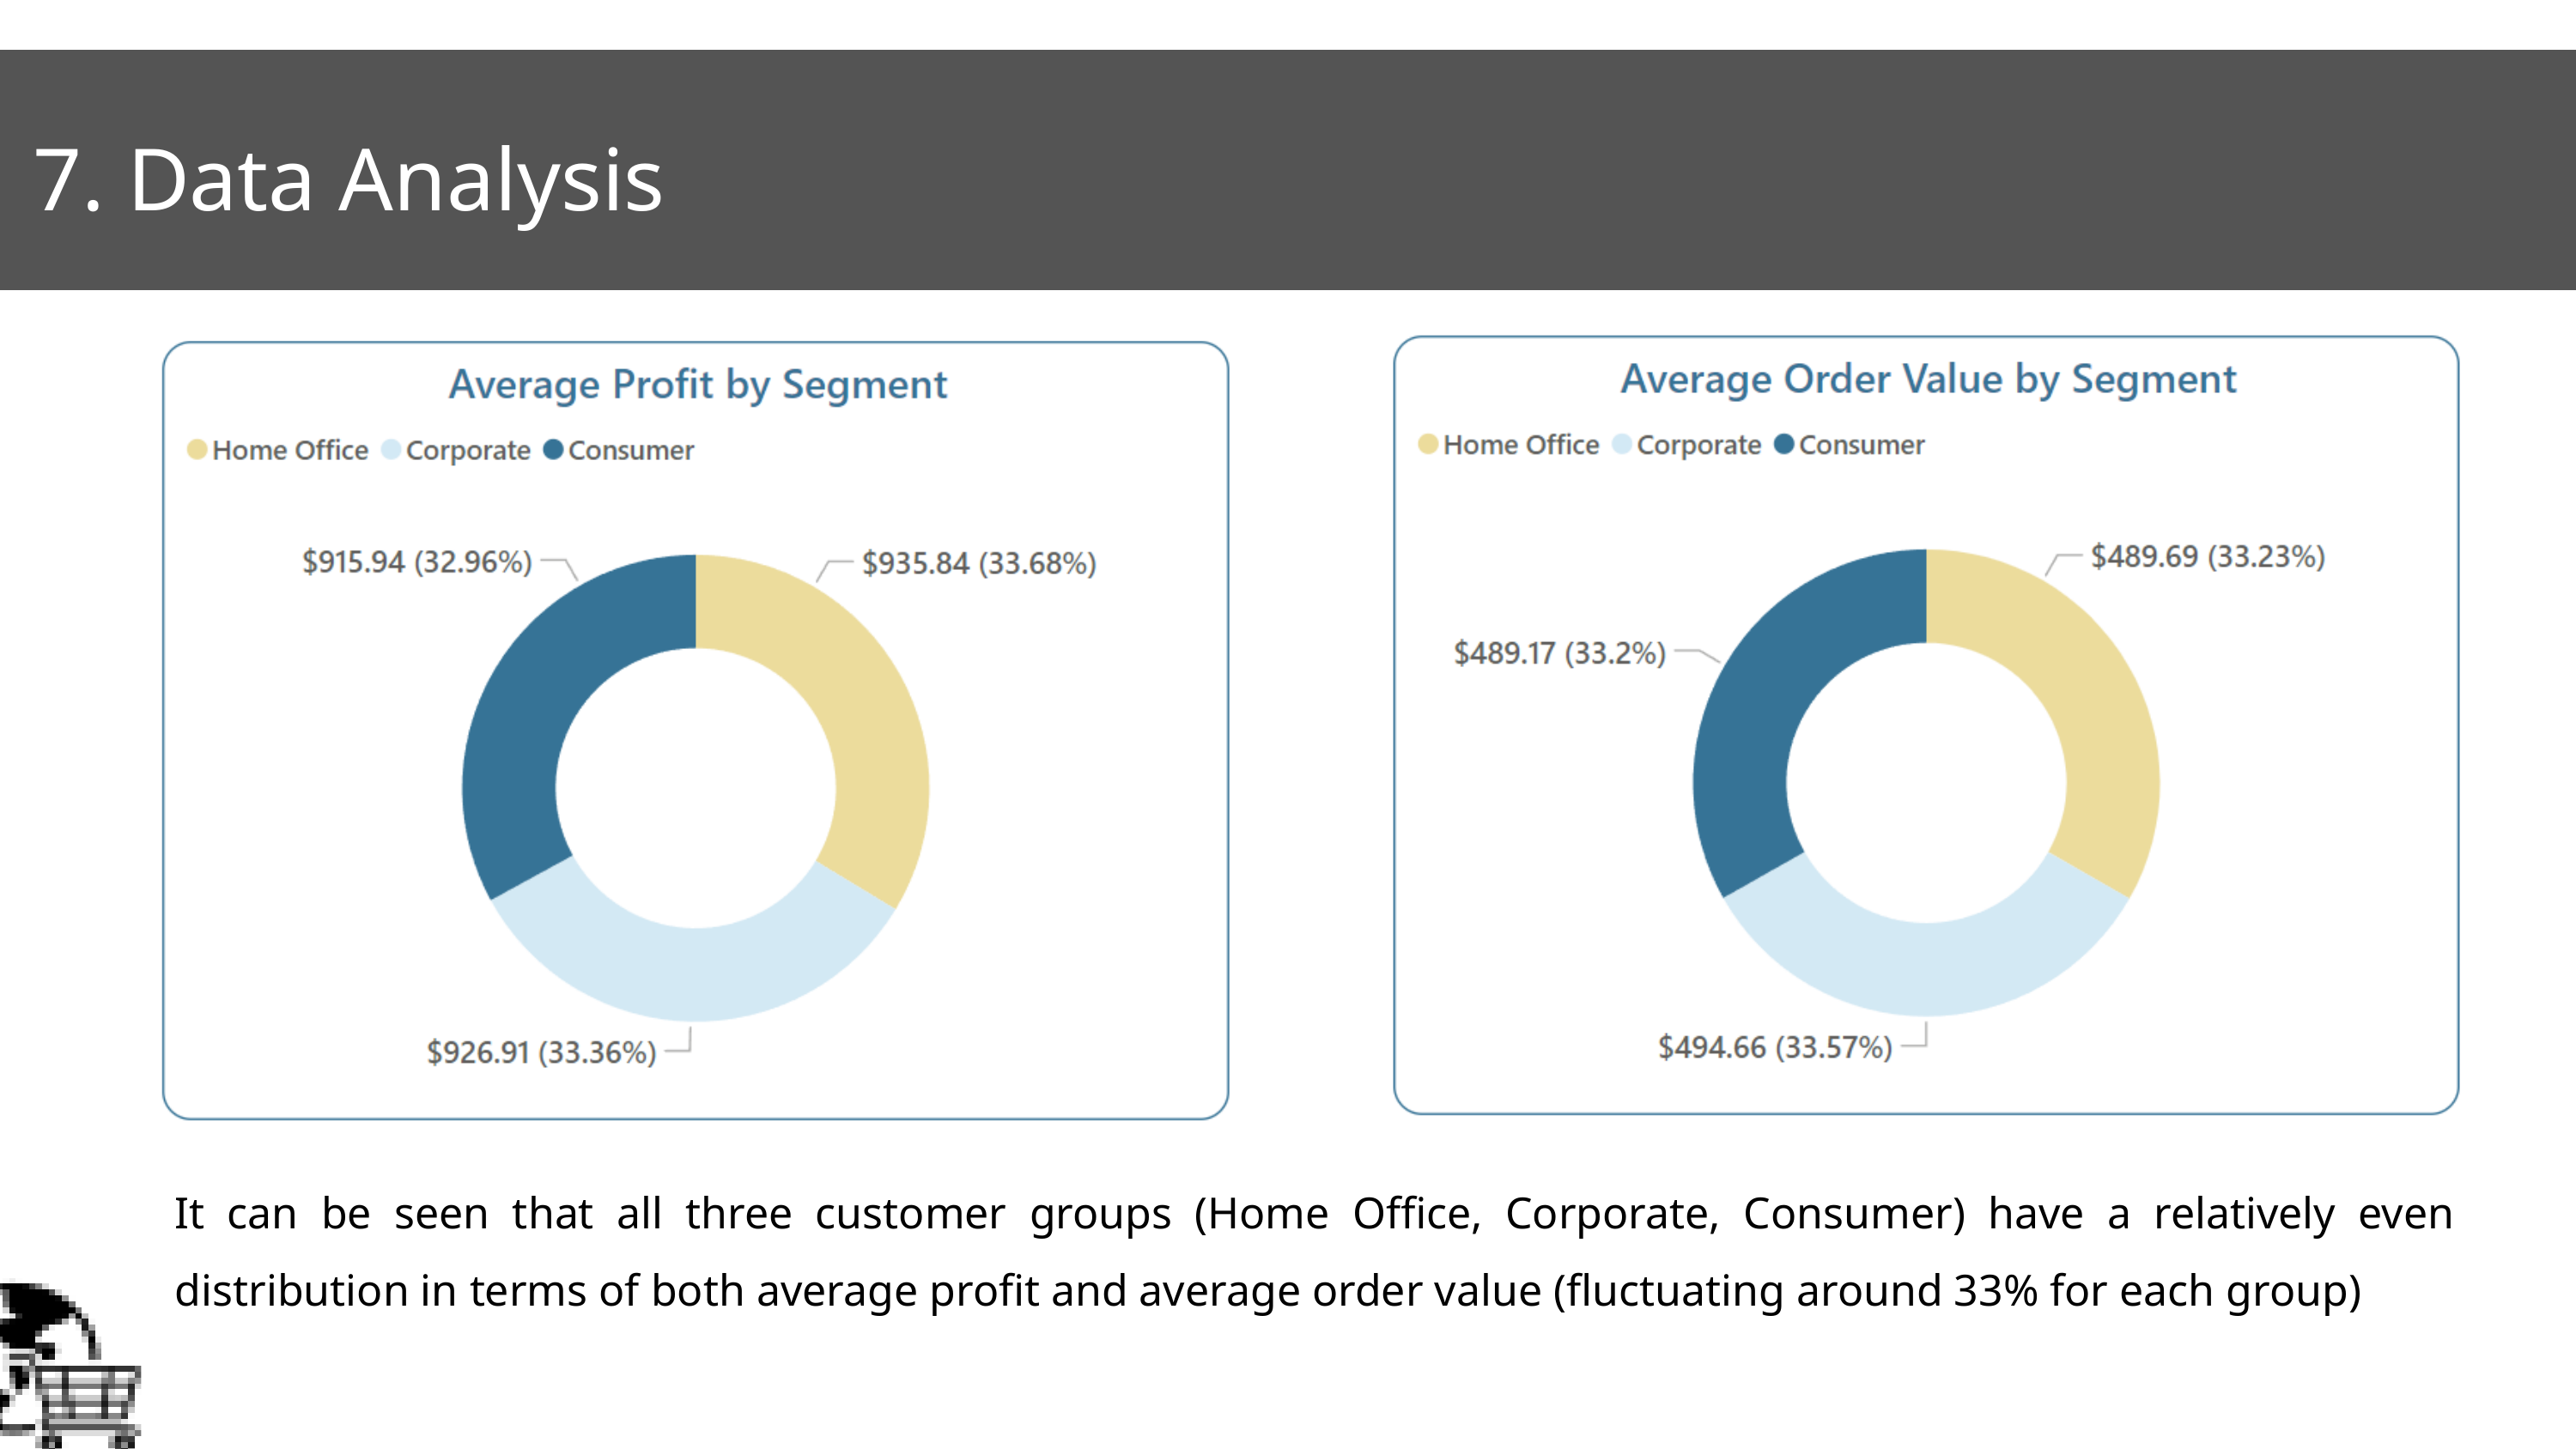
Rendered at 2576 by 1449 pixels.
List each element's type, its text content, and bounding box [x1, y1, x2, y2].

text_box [0, 0, 2576, 291]
text_box [0, 1278, 142, 1449]
picture [1378, 326, 2470, 1127]
picture [139, 339, 1240, 1132]
text_box It can be seen that all three customer groups (Home Office, Corporate, Consumer) have a relatively even distribution in terms of both average profit and average order value (fluctuating around 33% for each group) [161, 1153, 2469, 1321]
